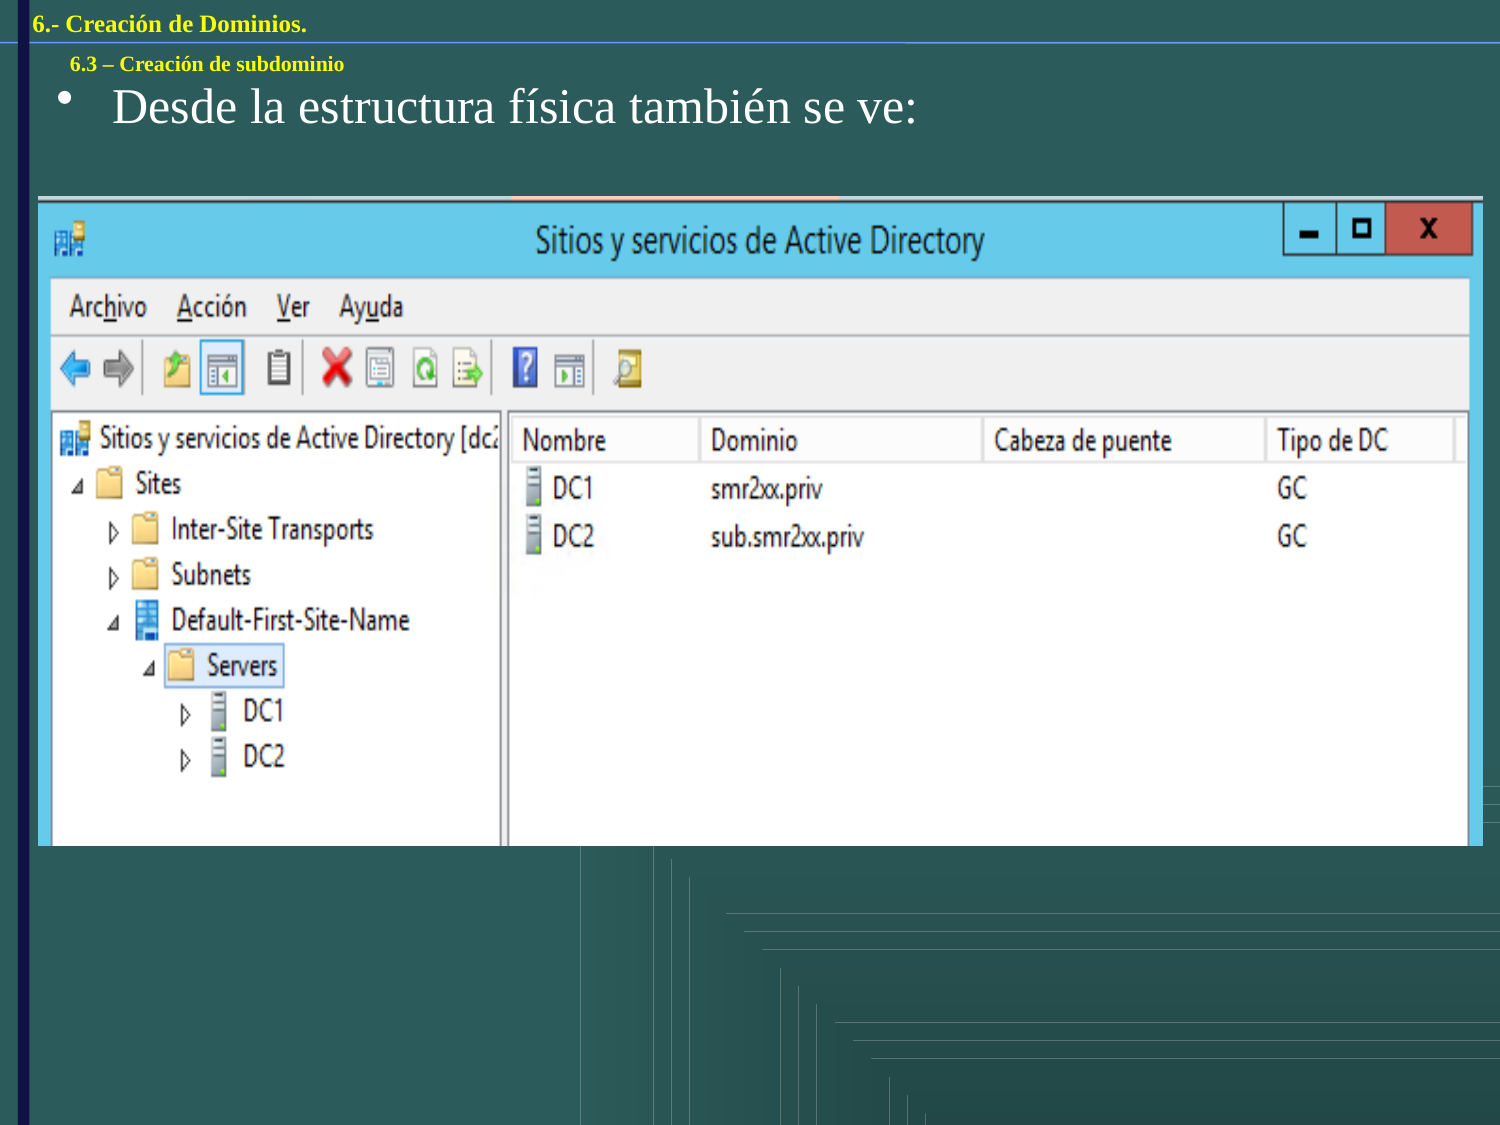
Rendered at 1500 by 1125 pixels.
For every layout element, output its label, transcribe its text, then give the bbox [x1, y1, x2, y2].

list Desde la estructura física también se ve: [40, 66, 1471, 185]
text_box 6.- Creación de Dominios. [17, 0, 1329, 45]
picture [38, 196, 1483, 847]
text_box 6.3 – Creación de subdominio [55, 42, 361, 84]
